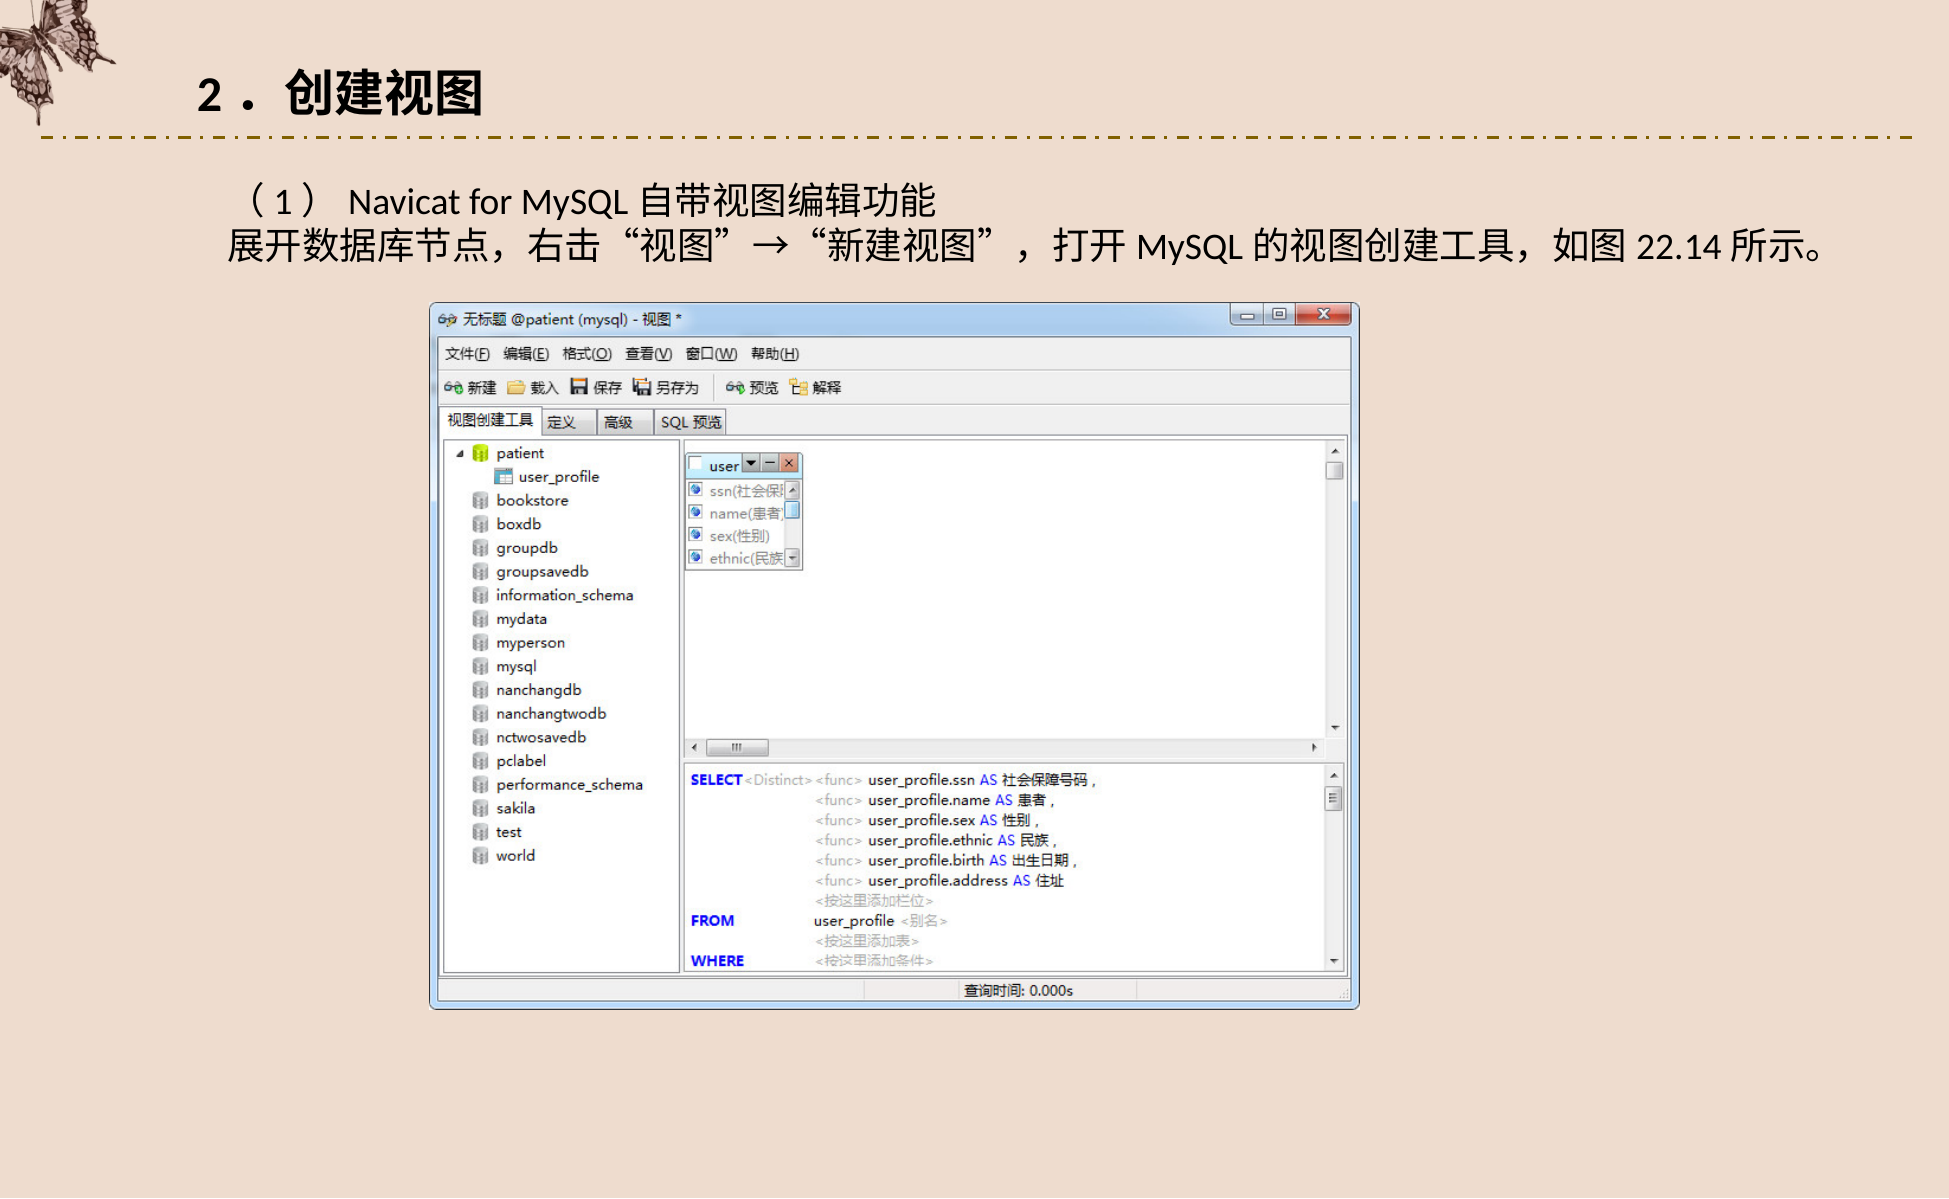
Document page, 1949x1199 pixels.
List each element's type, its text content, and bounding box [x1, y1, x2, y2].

text_box 2．创建视图 [182, 53, 499, 129]
picture [0, 0, 142, 138]
text_box （1）Navicat for MySQL自带视图编辑功能 展开数据库节点，右击“视图”→“新建视图”，打开MySQL的视图创建工具，如图22.14所示。 [212, 169, 1830, 275]
picture [429, 302, 1360, 1010]
